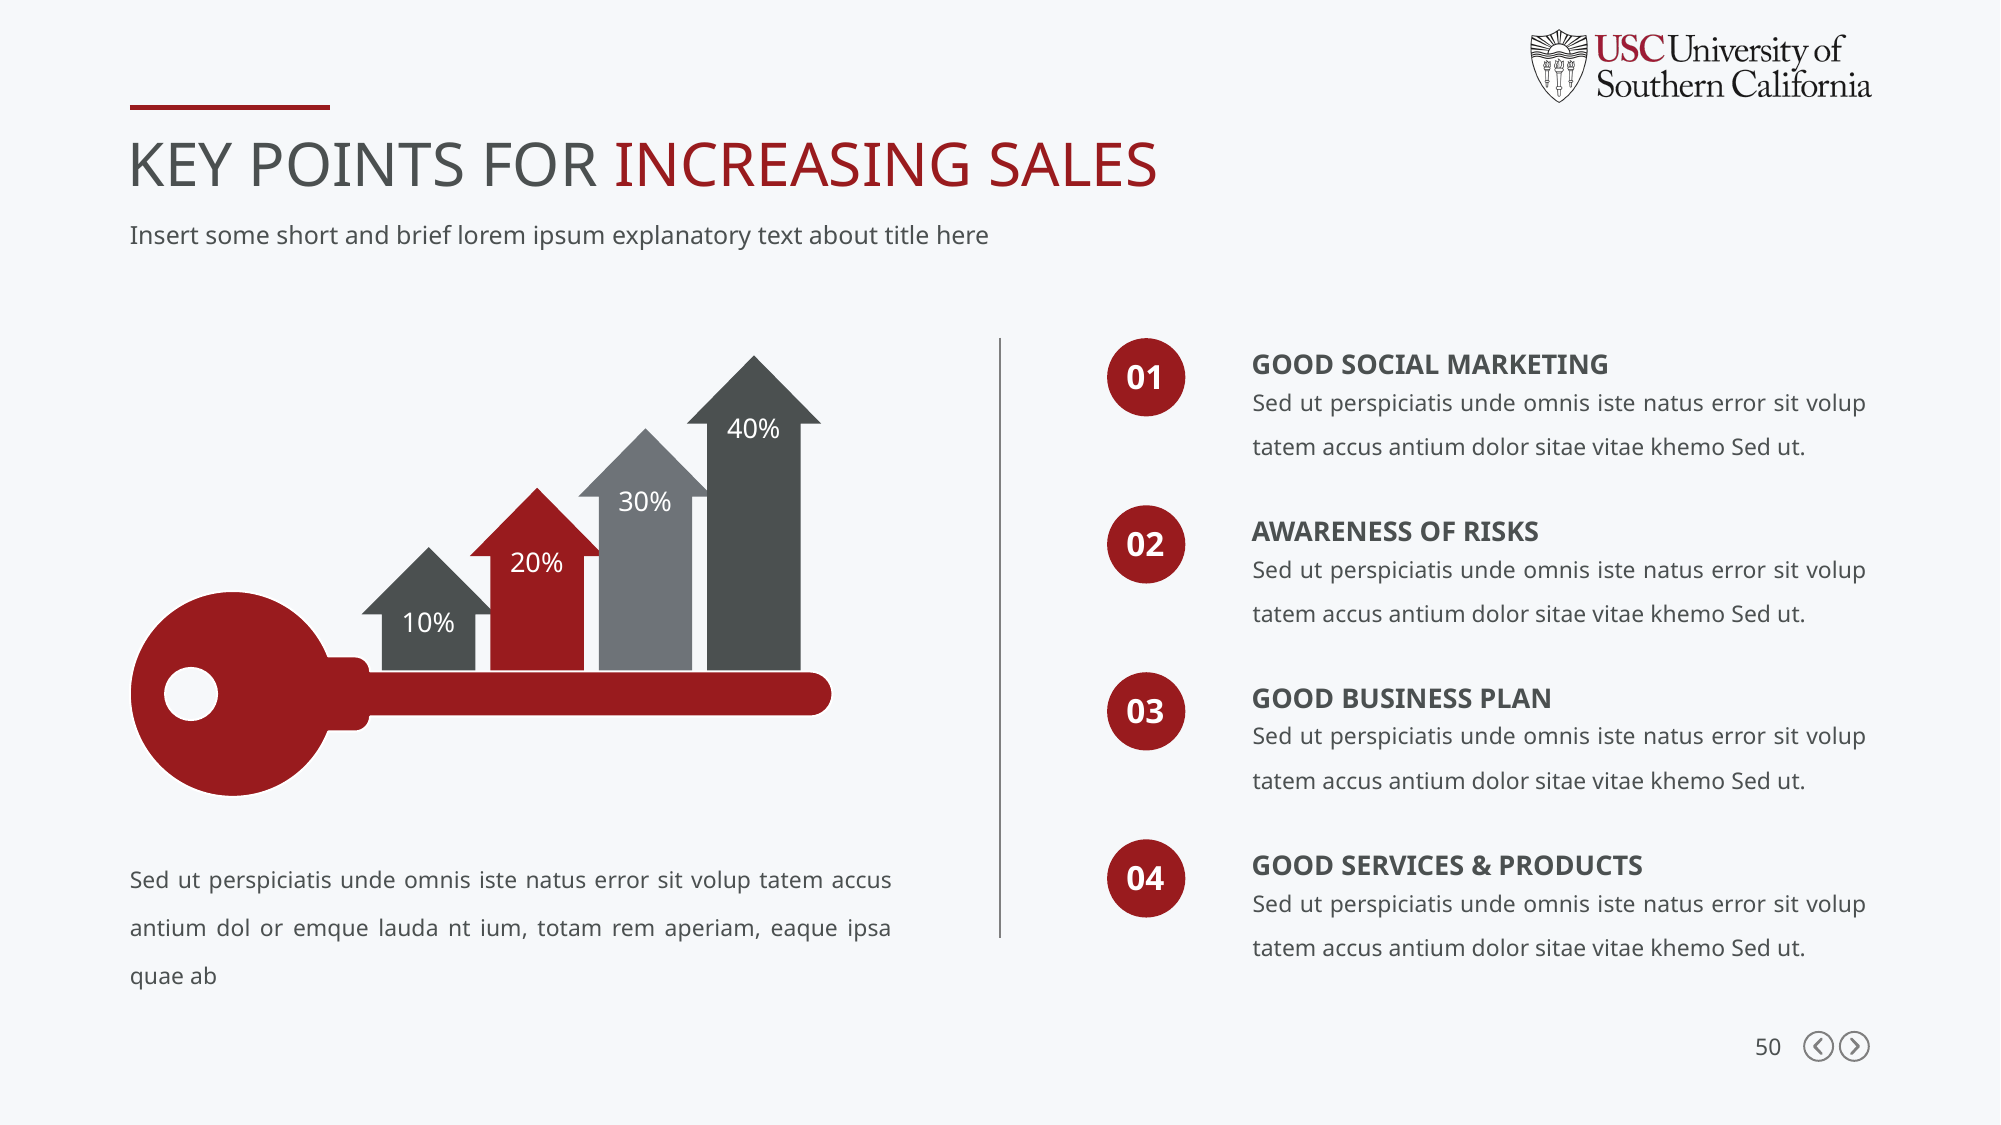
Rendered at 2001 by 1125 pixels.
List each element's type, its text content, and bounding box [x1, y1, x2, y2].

list Insert some short and brief lorem ipsum explanatory text about title here [129, 209, 1870, 241]
text_box [361, 547, 490, 671]
text_box Sed ut perspiciatis unde omnis iste natus error sit volup tatem accus antium dol or emque lauda nt ium, totam rem aperiam, eaque ipsa quae ab [129, 845, 893, 924]
text_box [686, 355, 822, 671]
text_box 40% [723, 411, 784, 446]
text_box [578, 428, 707, 671]
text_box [1251, 491, 1869, 612]
text_box 10% [398, 605, 459, 640]
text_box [1106, 839, 1186, 918]
list KEY POINTS FOR INCREASING SALES [127, 125, 1868, 210]
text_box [1106, 505, 1186, 584]
picture [1527, 25, 1876, 107]
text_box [1106, 337, 1186, 417]
text_box 30% [615, 484, 676, 518]
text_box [1251, 825, 1869, 946]
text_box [1251, 324, 1869, 445]
text_box [469, 487, 598, 671]
text_box 20% [506, 545, 567, 580]
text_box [1251, 658, 1869, 779]
text_box [129, 590, 833, 797]
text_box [1106, 672, 1186, 751]
